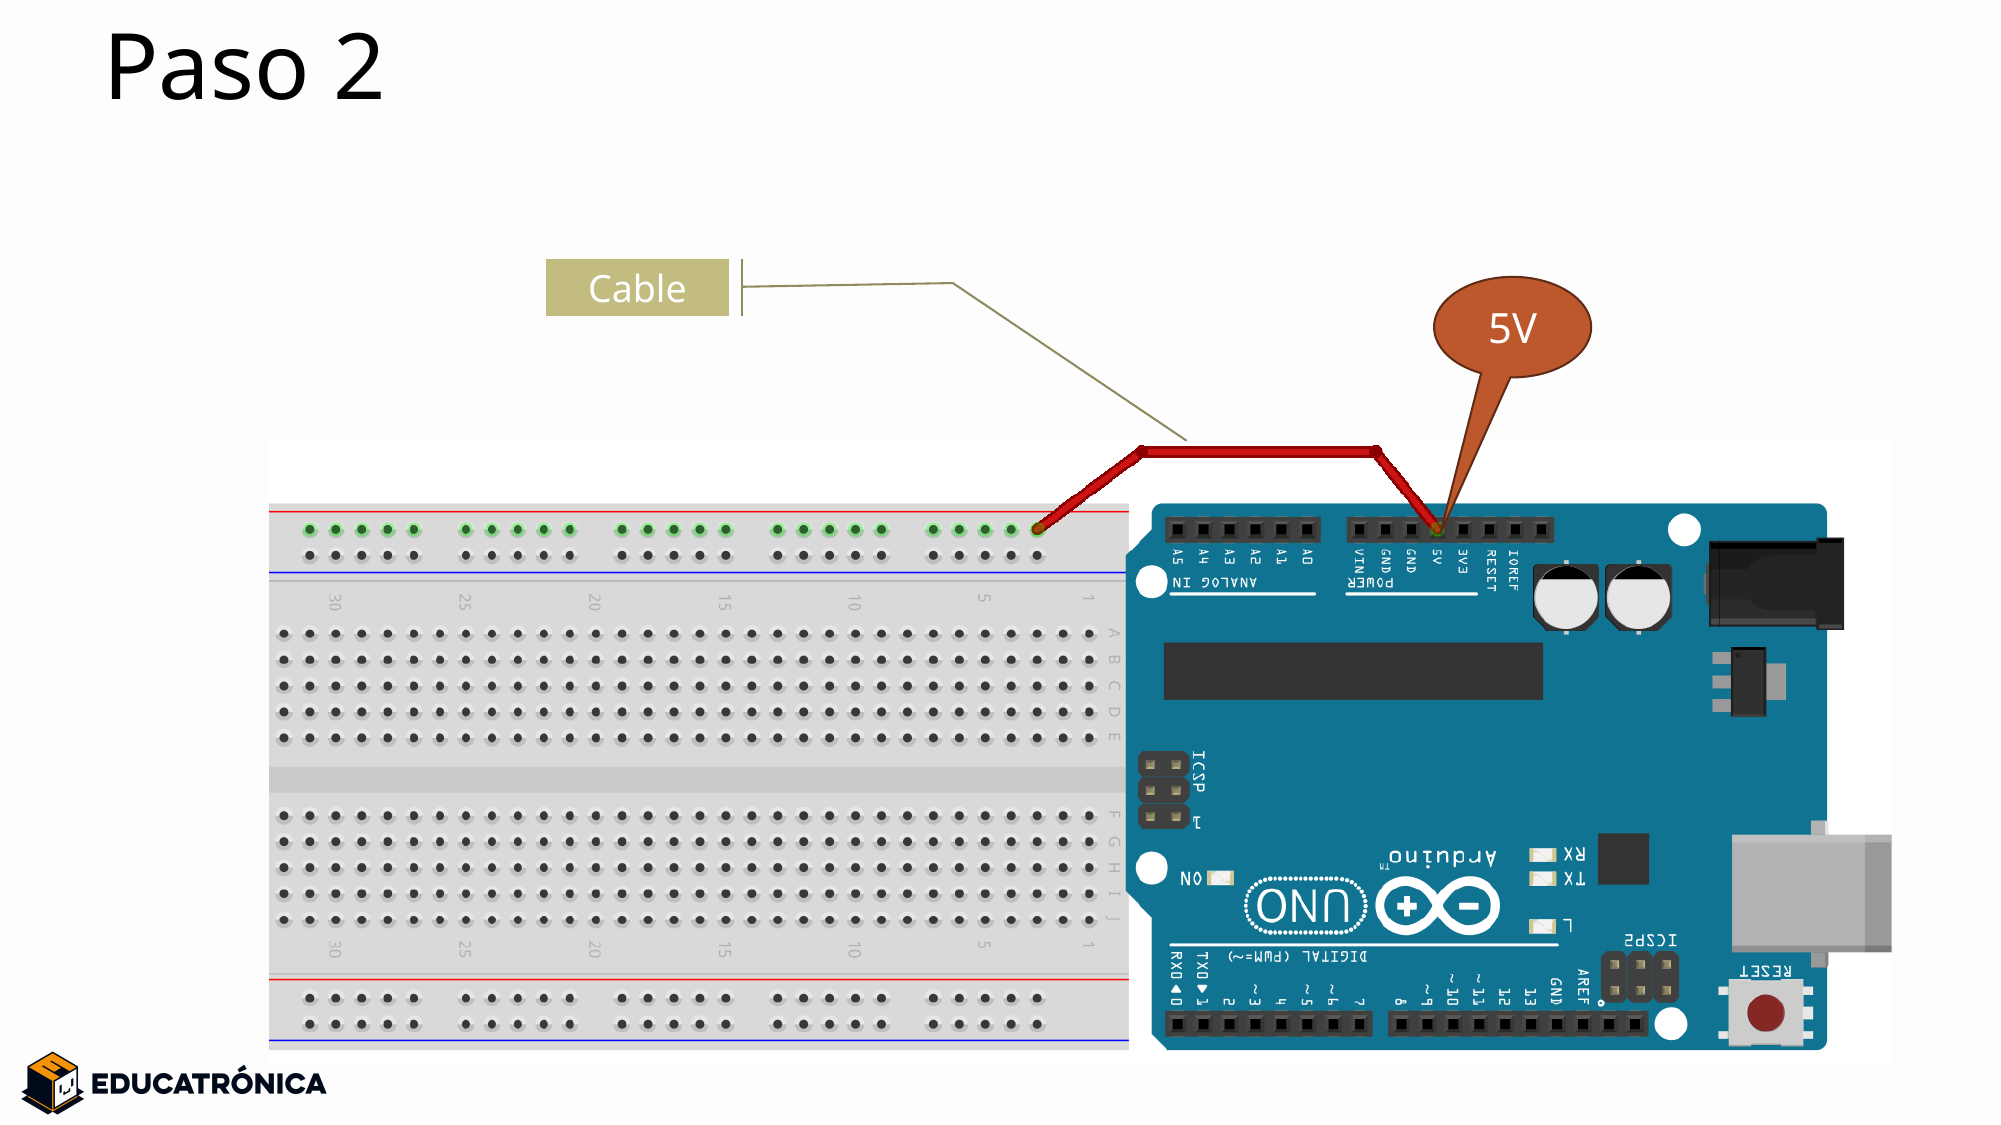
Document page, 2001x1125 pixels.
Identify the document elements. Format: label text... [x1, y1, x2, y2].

text_box 5V [1433, 275, 1593, 438]
picture [19, 438, 1895, 1118]
title Paso 2 [88, 7, 1912, 133]
text_box Cable [741, 259, 1185, 438]
text_box Cable [546, 259, 729, 316]
